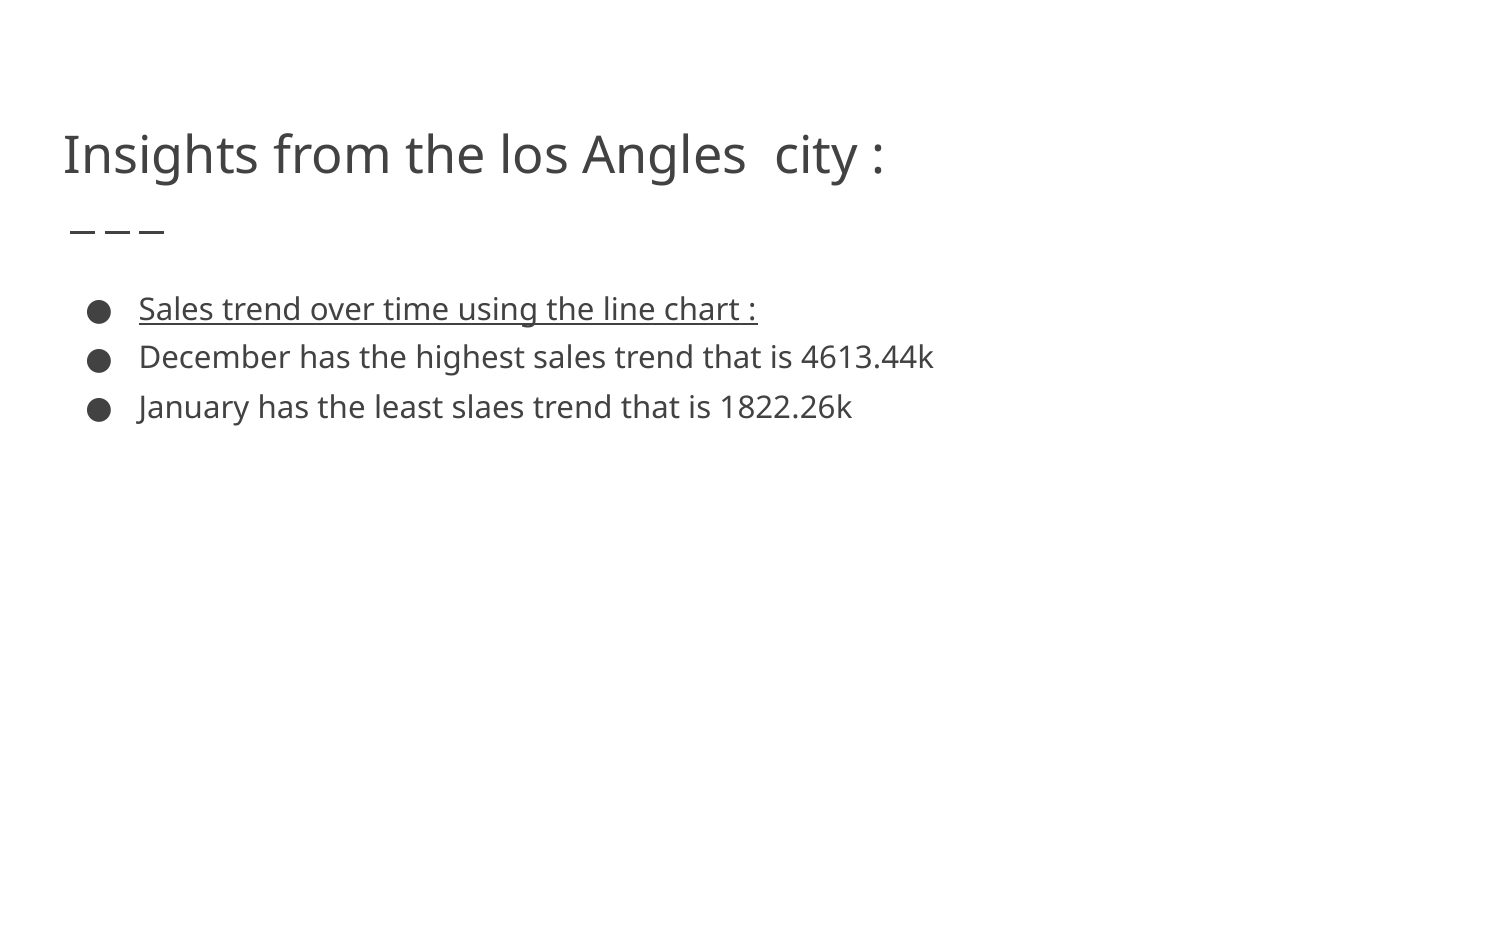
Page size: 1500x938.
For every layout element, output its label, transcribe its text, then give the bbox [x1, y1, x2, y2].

list Sales trend over time using the line chart : December has the highest sales trend that is 4613.44k January has the least slaes trend that is 1822.26k [51, 267, 1449, 833]
title Insights from the los Angles city : [51, 67, 1449, 202]
